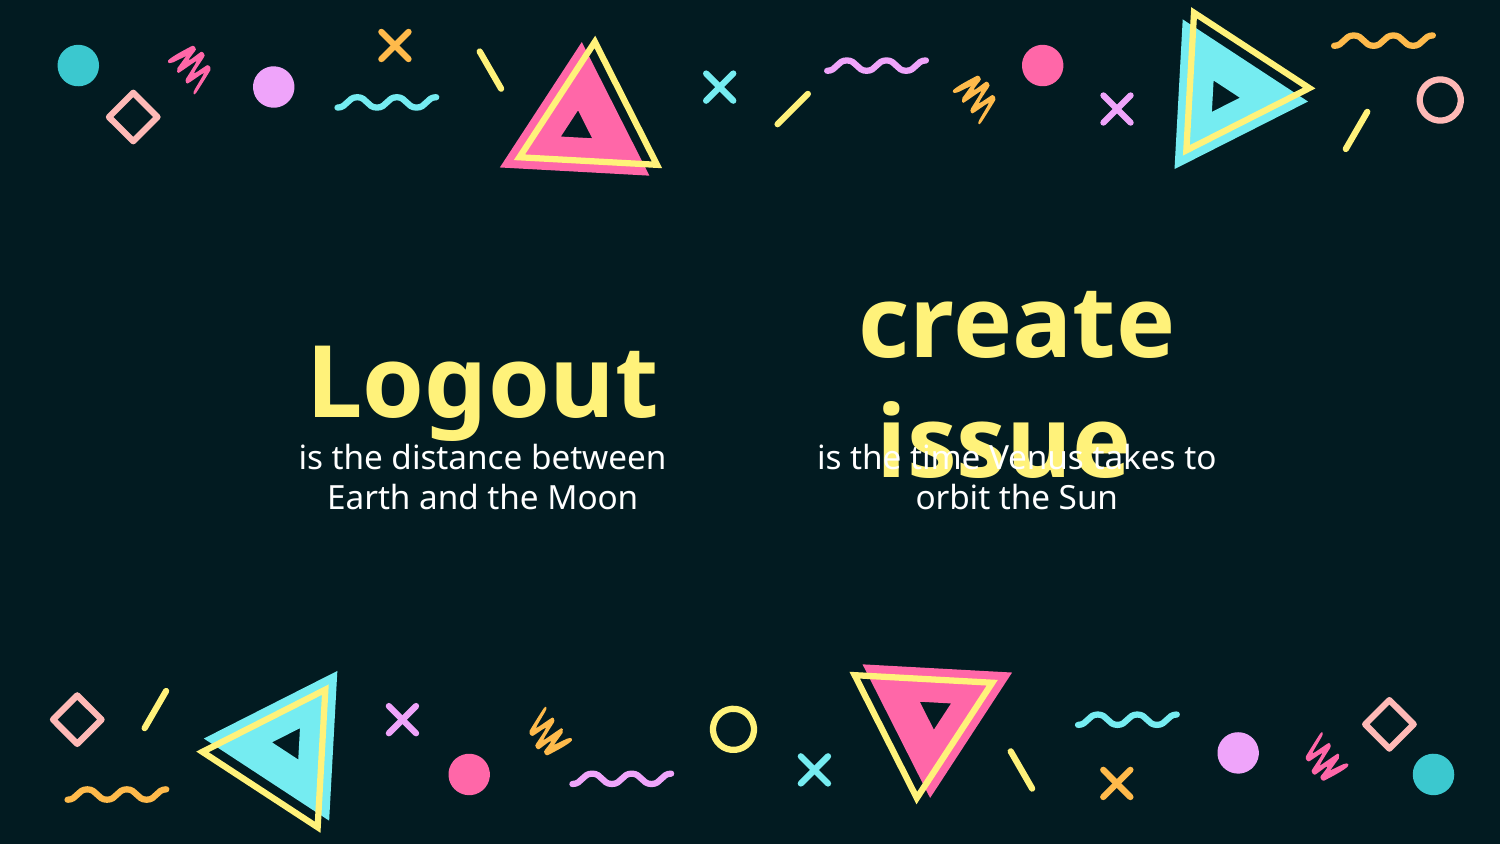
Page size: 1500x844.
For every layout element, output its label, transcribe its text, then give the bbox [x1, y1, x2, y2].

title create issue [821, 312, 1213, 421]
subtitle is the distance between Earth and the Moon [262, 421, 704, 531]
title Logout [287, 312, 679, 421]
subtitle is the time Venus takes to orbit the Sun [796, 421, 1238, 531]
